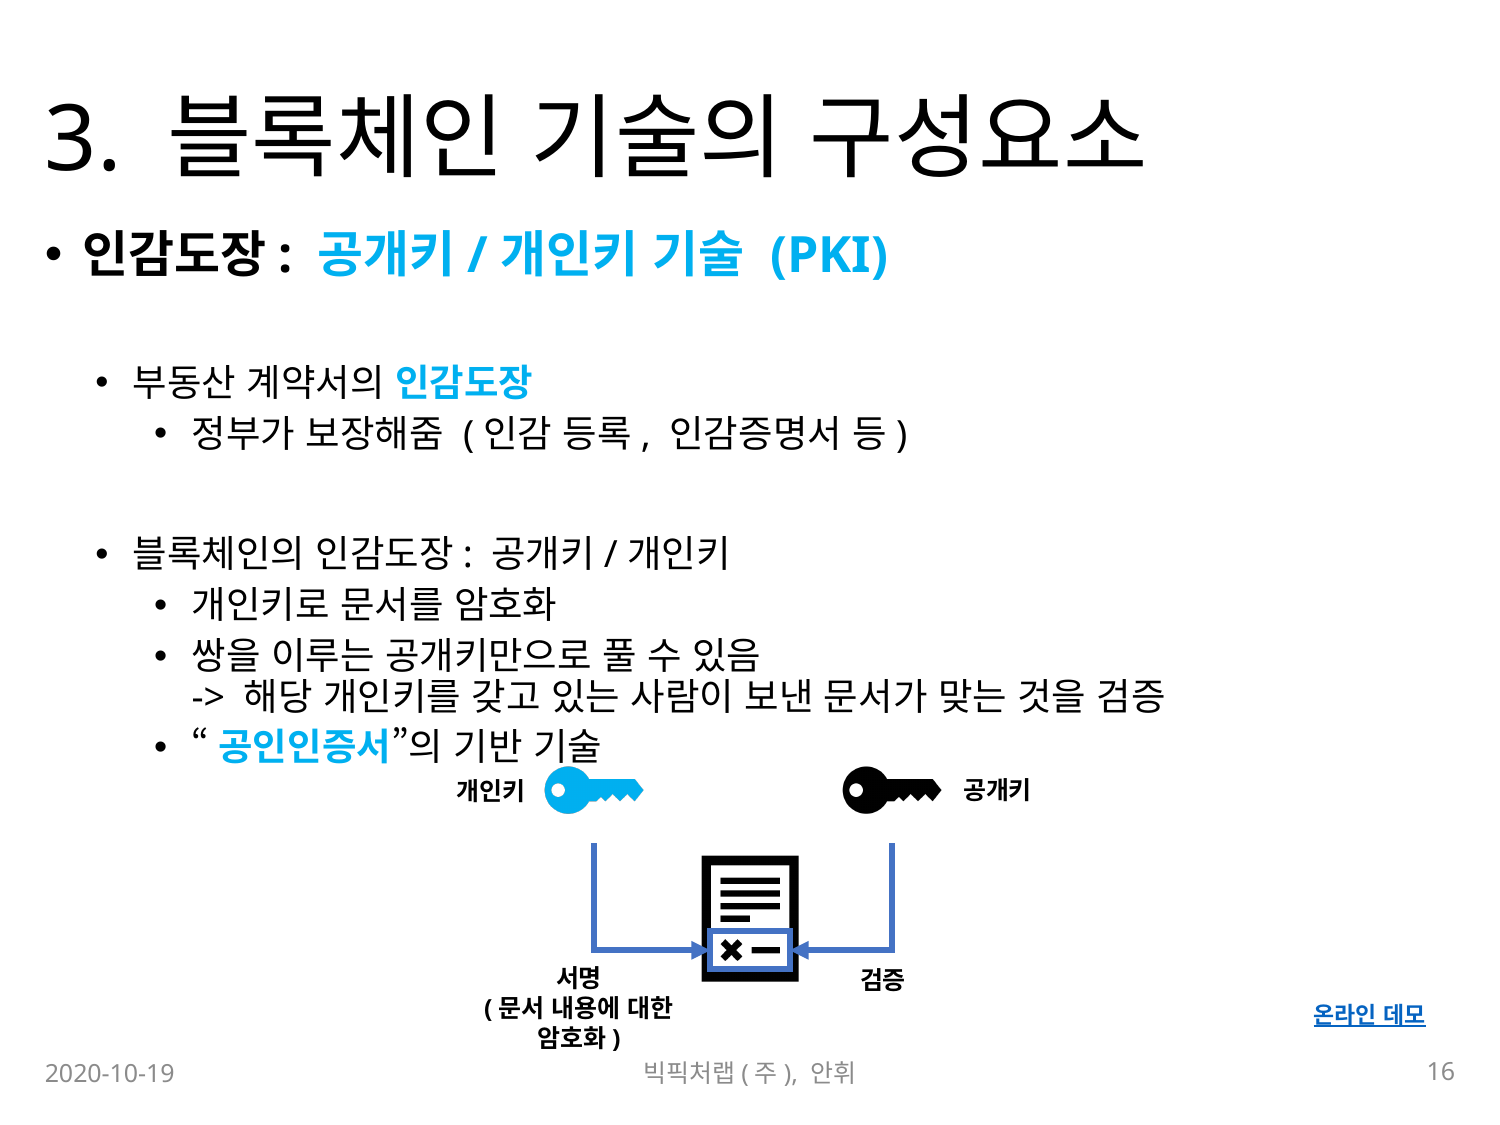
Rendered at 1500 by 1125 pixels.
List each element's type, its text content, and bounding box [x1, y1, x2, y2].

text_box 검증 [825, 956, 942, 1002]
title 3. 블록체인 기술의 구성요소 [29, 22, 1471, 198]
text_box 서명 (문서 내용에 대한 암호화) [432, 955, 725, 1060]
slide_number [29, 1042, 368, 1103]
picture [540, 736, 648, 844]
text_box 개인키 [432, 767, 540, 813]
slide_number 16 [1132, 1042, 1471, 1103]
text_box 온라인 데모 [1298, 993, 1442, 1042]
picture [674, 843, 825, 994]
list 인감도장: 공개키/개인키 기술 (PKI) 부동산 계약서의 인감도장 정부가 보장해줌 (인감 등록, 인감증명서 등) 블록체인의 인감도장: 공개키/개인키 개인키로 문서를 암호화 쌍을 이루는 공개키만으로 풀 수 있음 -> 해당 개인키를 갖고 있는 사람이 보낸 문서가 맞는 것을 검증 “공인인증서”의 기반 기술 [29, 221, 1471, 1018]
picture [838, 736, 946, 844]
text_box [787, 845, 895, 948]
text_box 공개키 [946, 767, 1056, 812]
footer 빅픽처랩(주), 안휘 [387, 1042, 1113, 1103]
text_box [598, 838, 706, 955]
